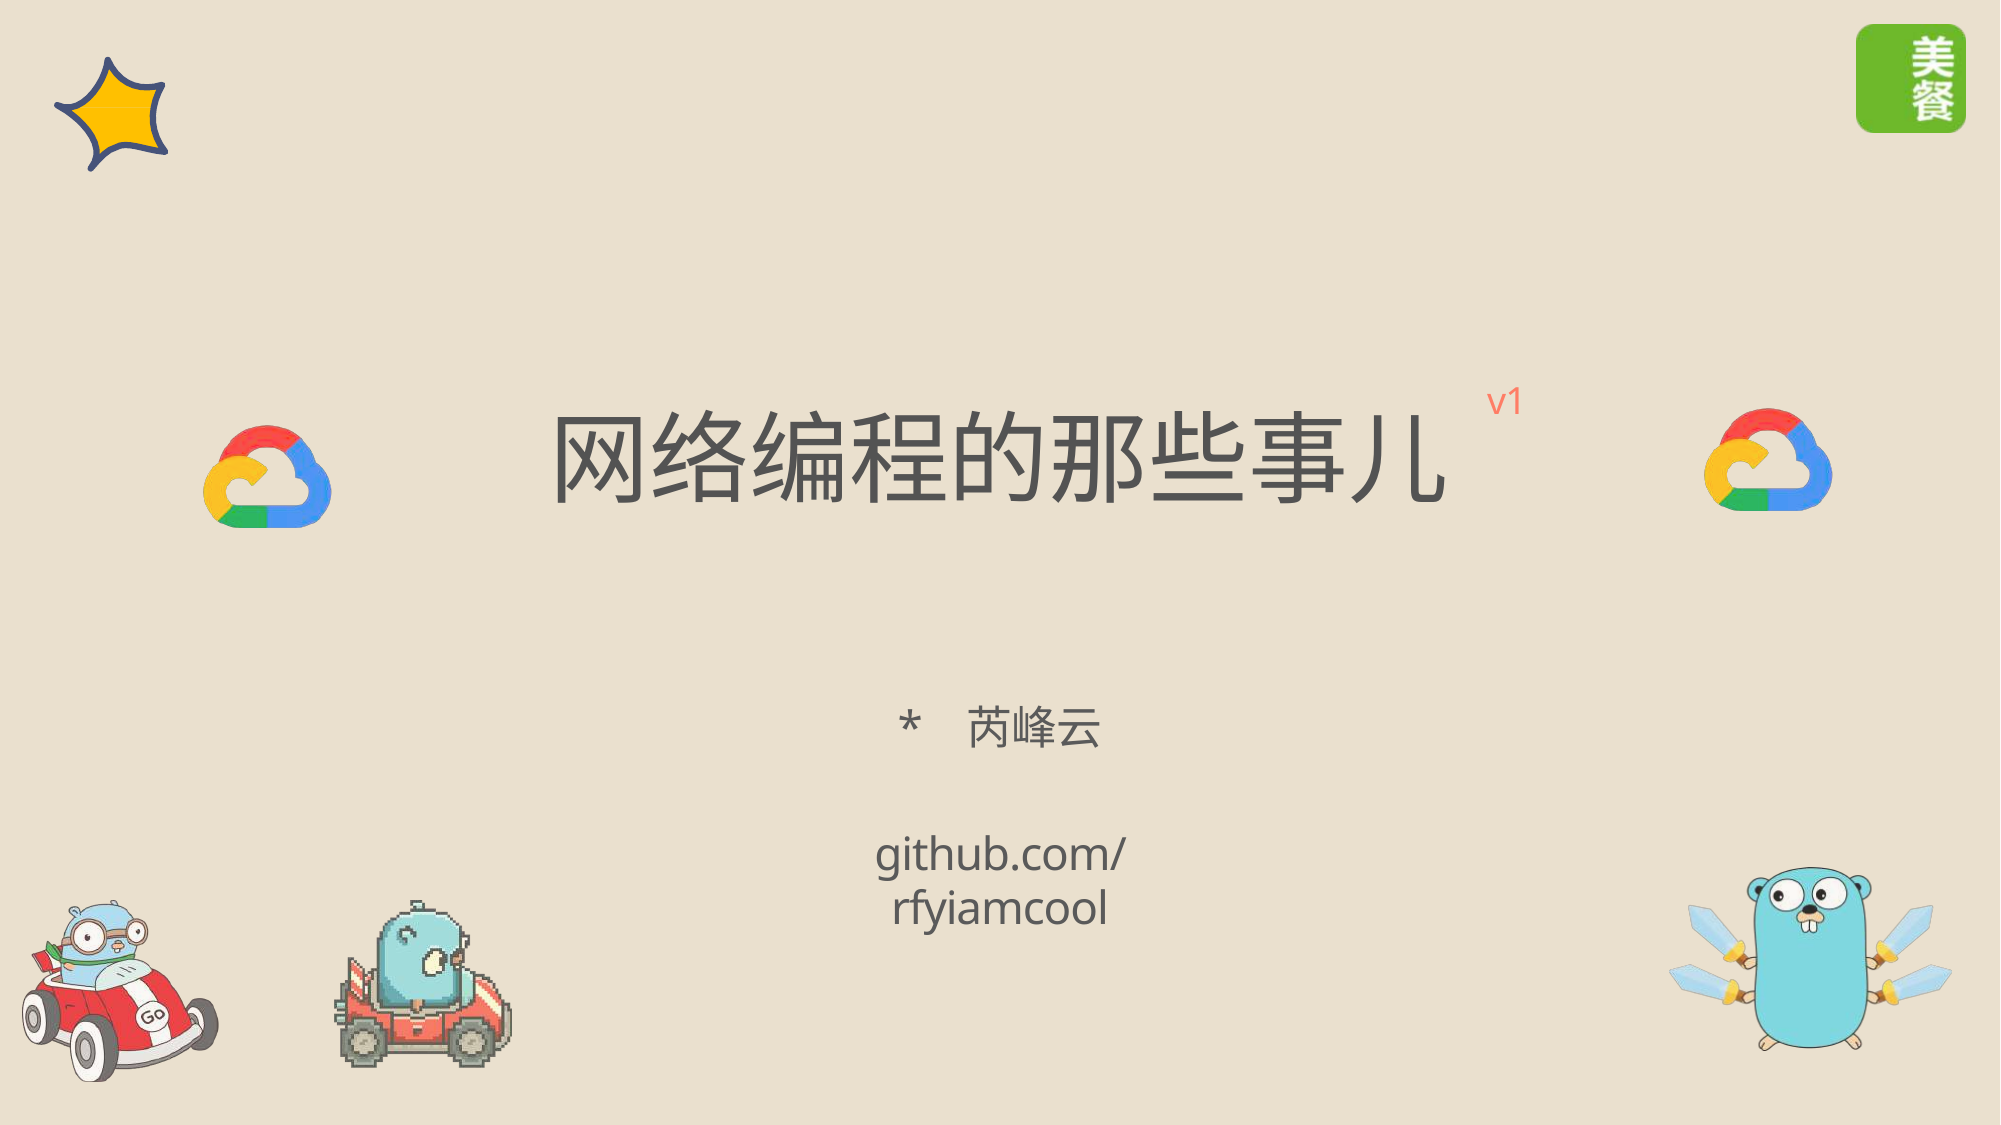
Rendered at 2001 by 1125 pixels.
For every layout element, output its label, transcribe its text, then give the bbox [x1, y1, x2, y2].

picture [21, 899, 512, 1083]
title ⽹络编程的那些事⼉ [547, 392, 1453, 583]
text_box v1 [1485, 375, 1528, 423]
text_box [53, 56, 169, 172]
text_box * 芮峰云 github.com/rfyiamcool [772, 697, 1228, 935]
picture [1856, 24, 1966, 133]
picture [1669, 867, 1952, 1051]
picture [105, 391, 428, 561]
picture [1606, 374, 1929, 544]
